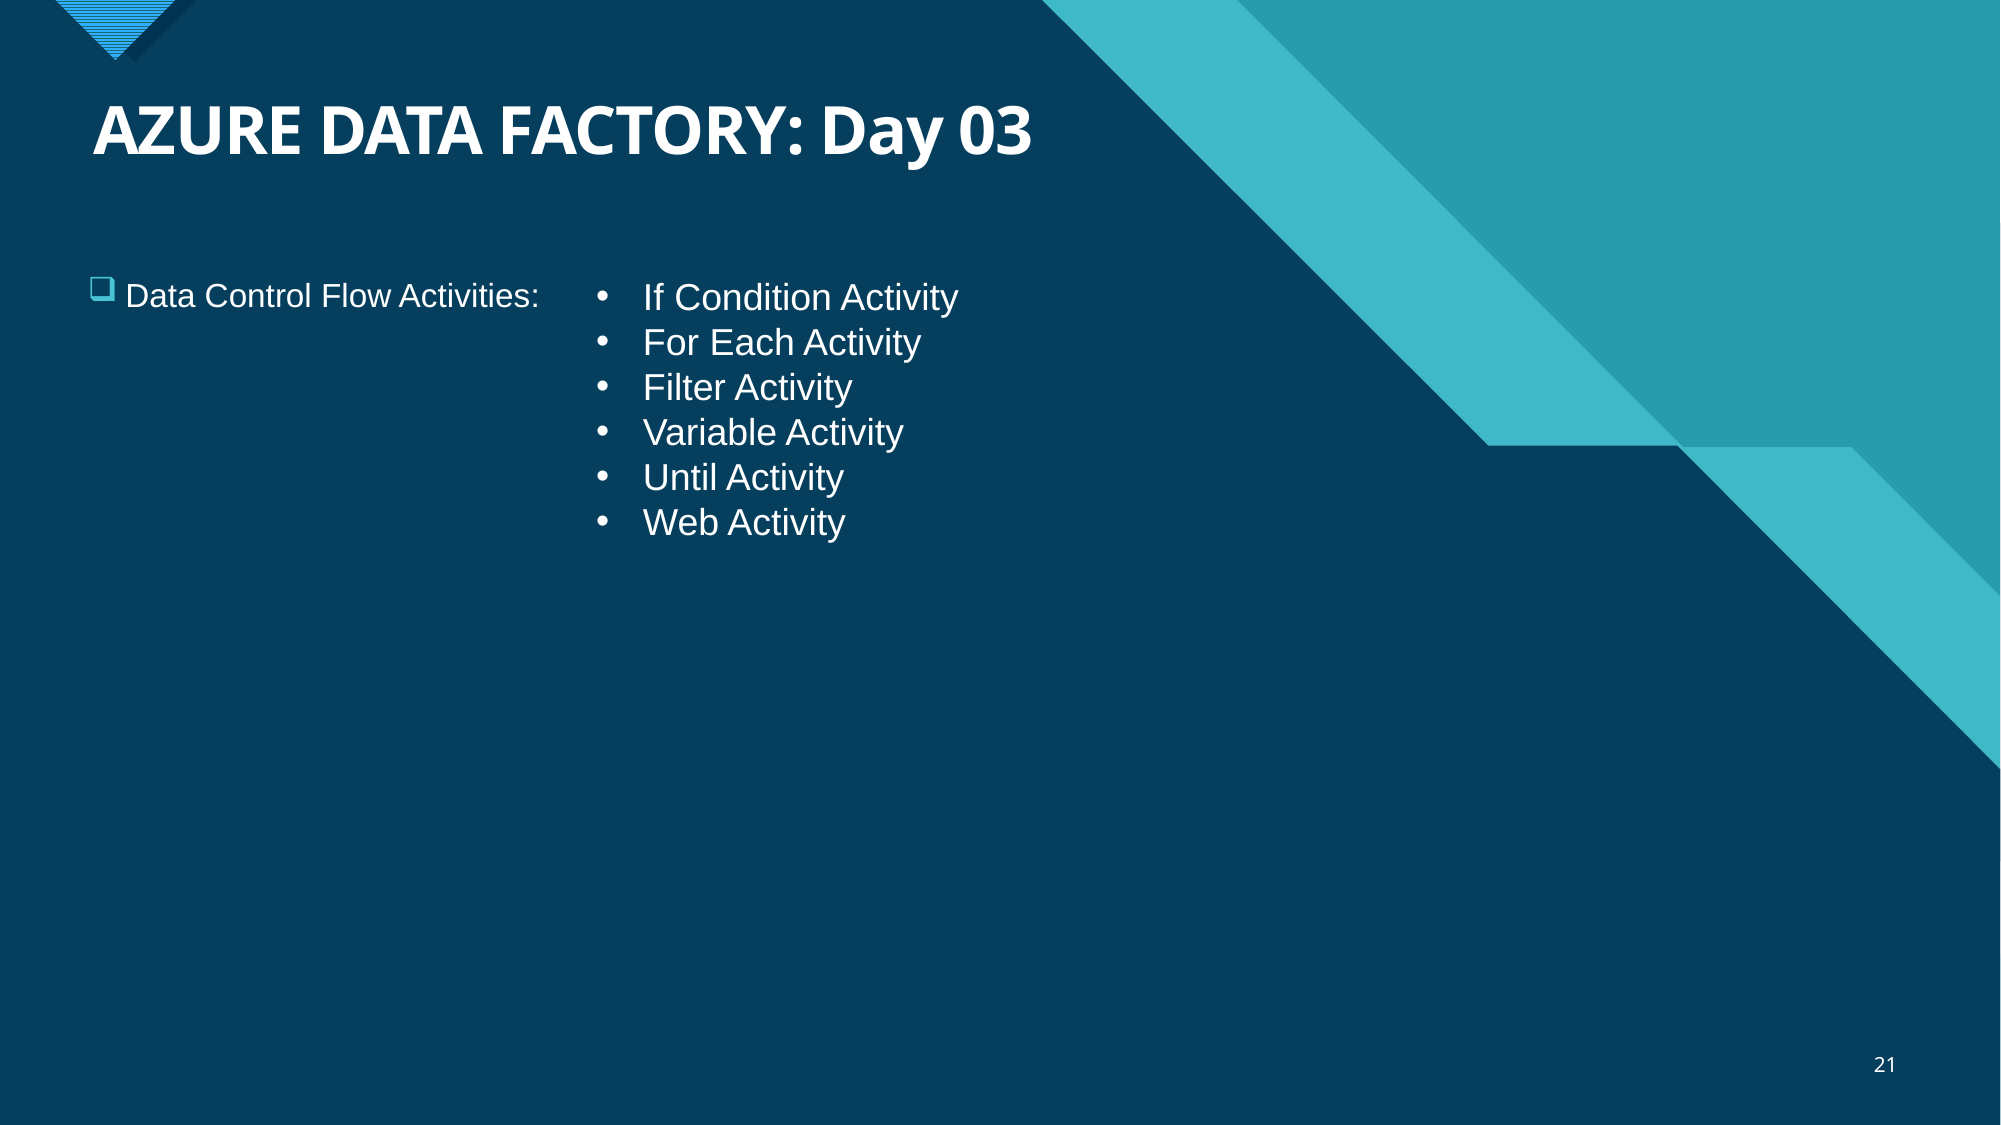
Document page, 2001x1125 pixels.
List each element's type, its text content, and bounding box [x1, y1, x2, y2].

list Data Control Flow Activities: [72, 266, 1000, 939]
title AZURE DATA FACTORY: Day 03 [78, 89, 1919, 177]
slide_number 21 [1845, 1035, 1913, 1096]
text_box If Condition Activity For Each Activity Filter Activity Variable Activity Until Activity Web Activity [581, 265, 1123, 551]
